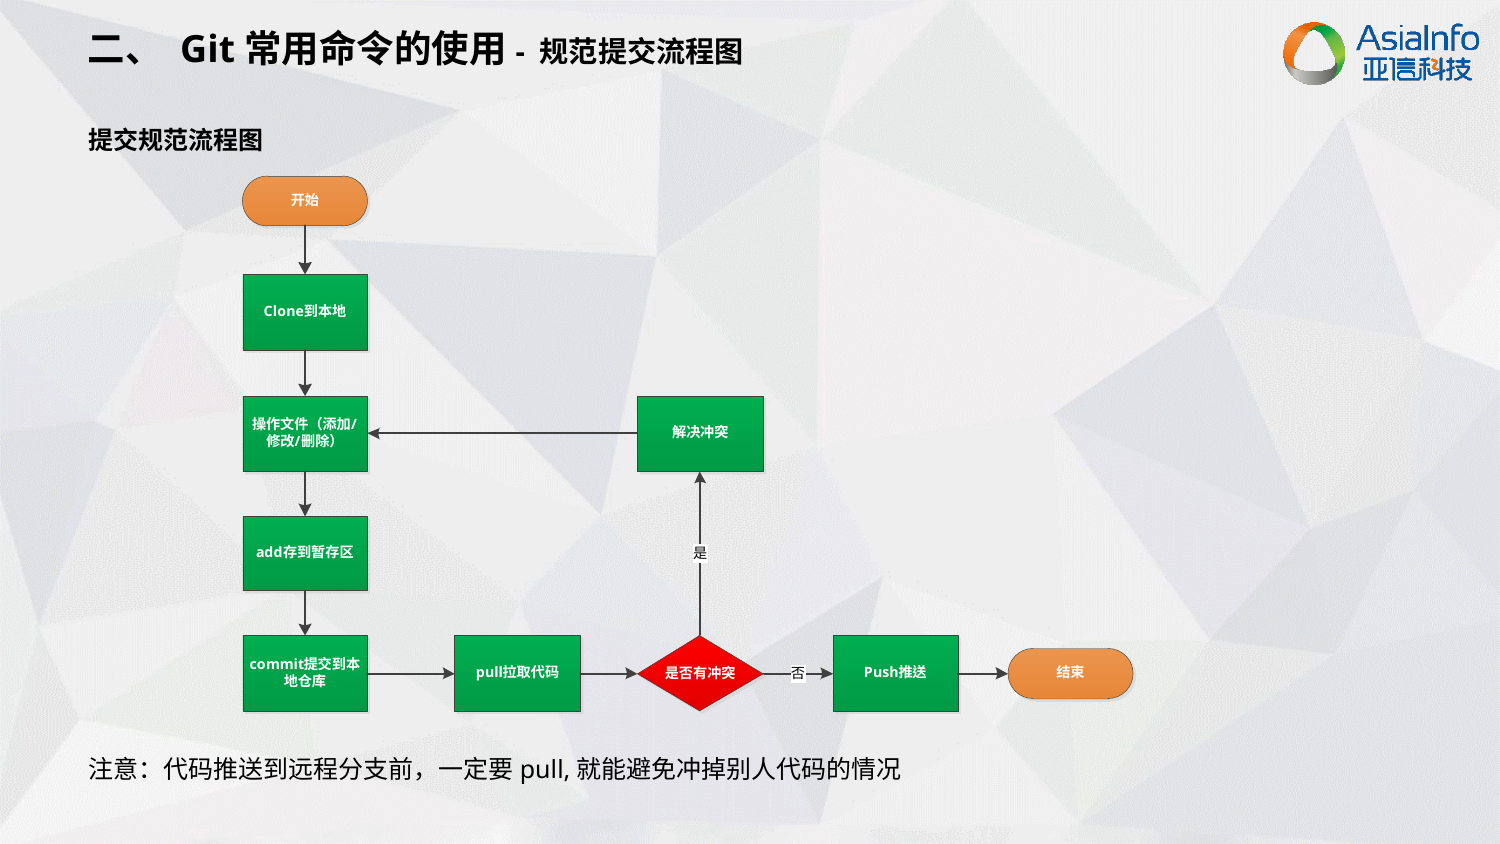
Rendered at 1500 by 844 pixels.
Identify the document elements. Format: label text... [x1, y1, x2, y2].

text_box 提交规范流程图 注意：代码推送到远程分支前，一定要pull,就能避免冲掉别人代码的情况 [72, 100, 1306, 832]
text_box 二、 Git常用命令的使用- 规范提交流程图 [76, 10, 1427, 85]
picture [0, 0, 1500, 844]
